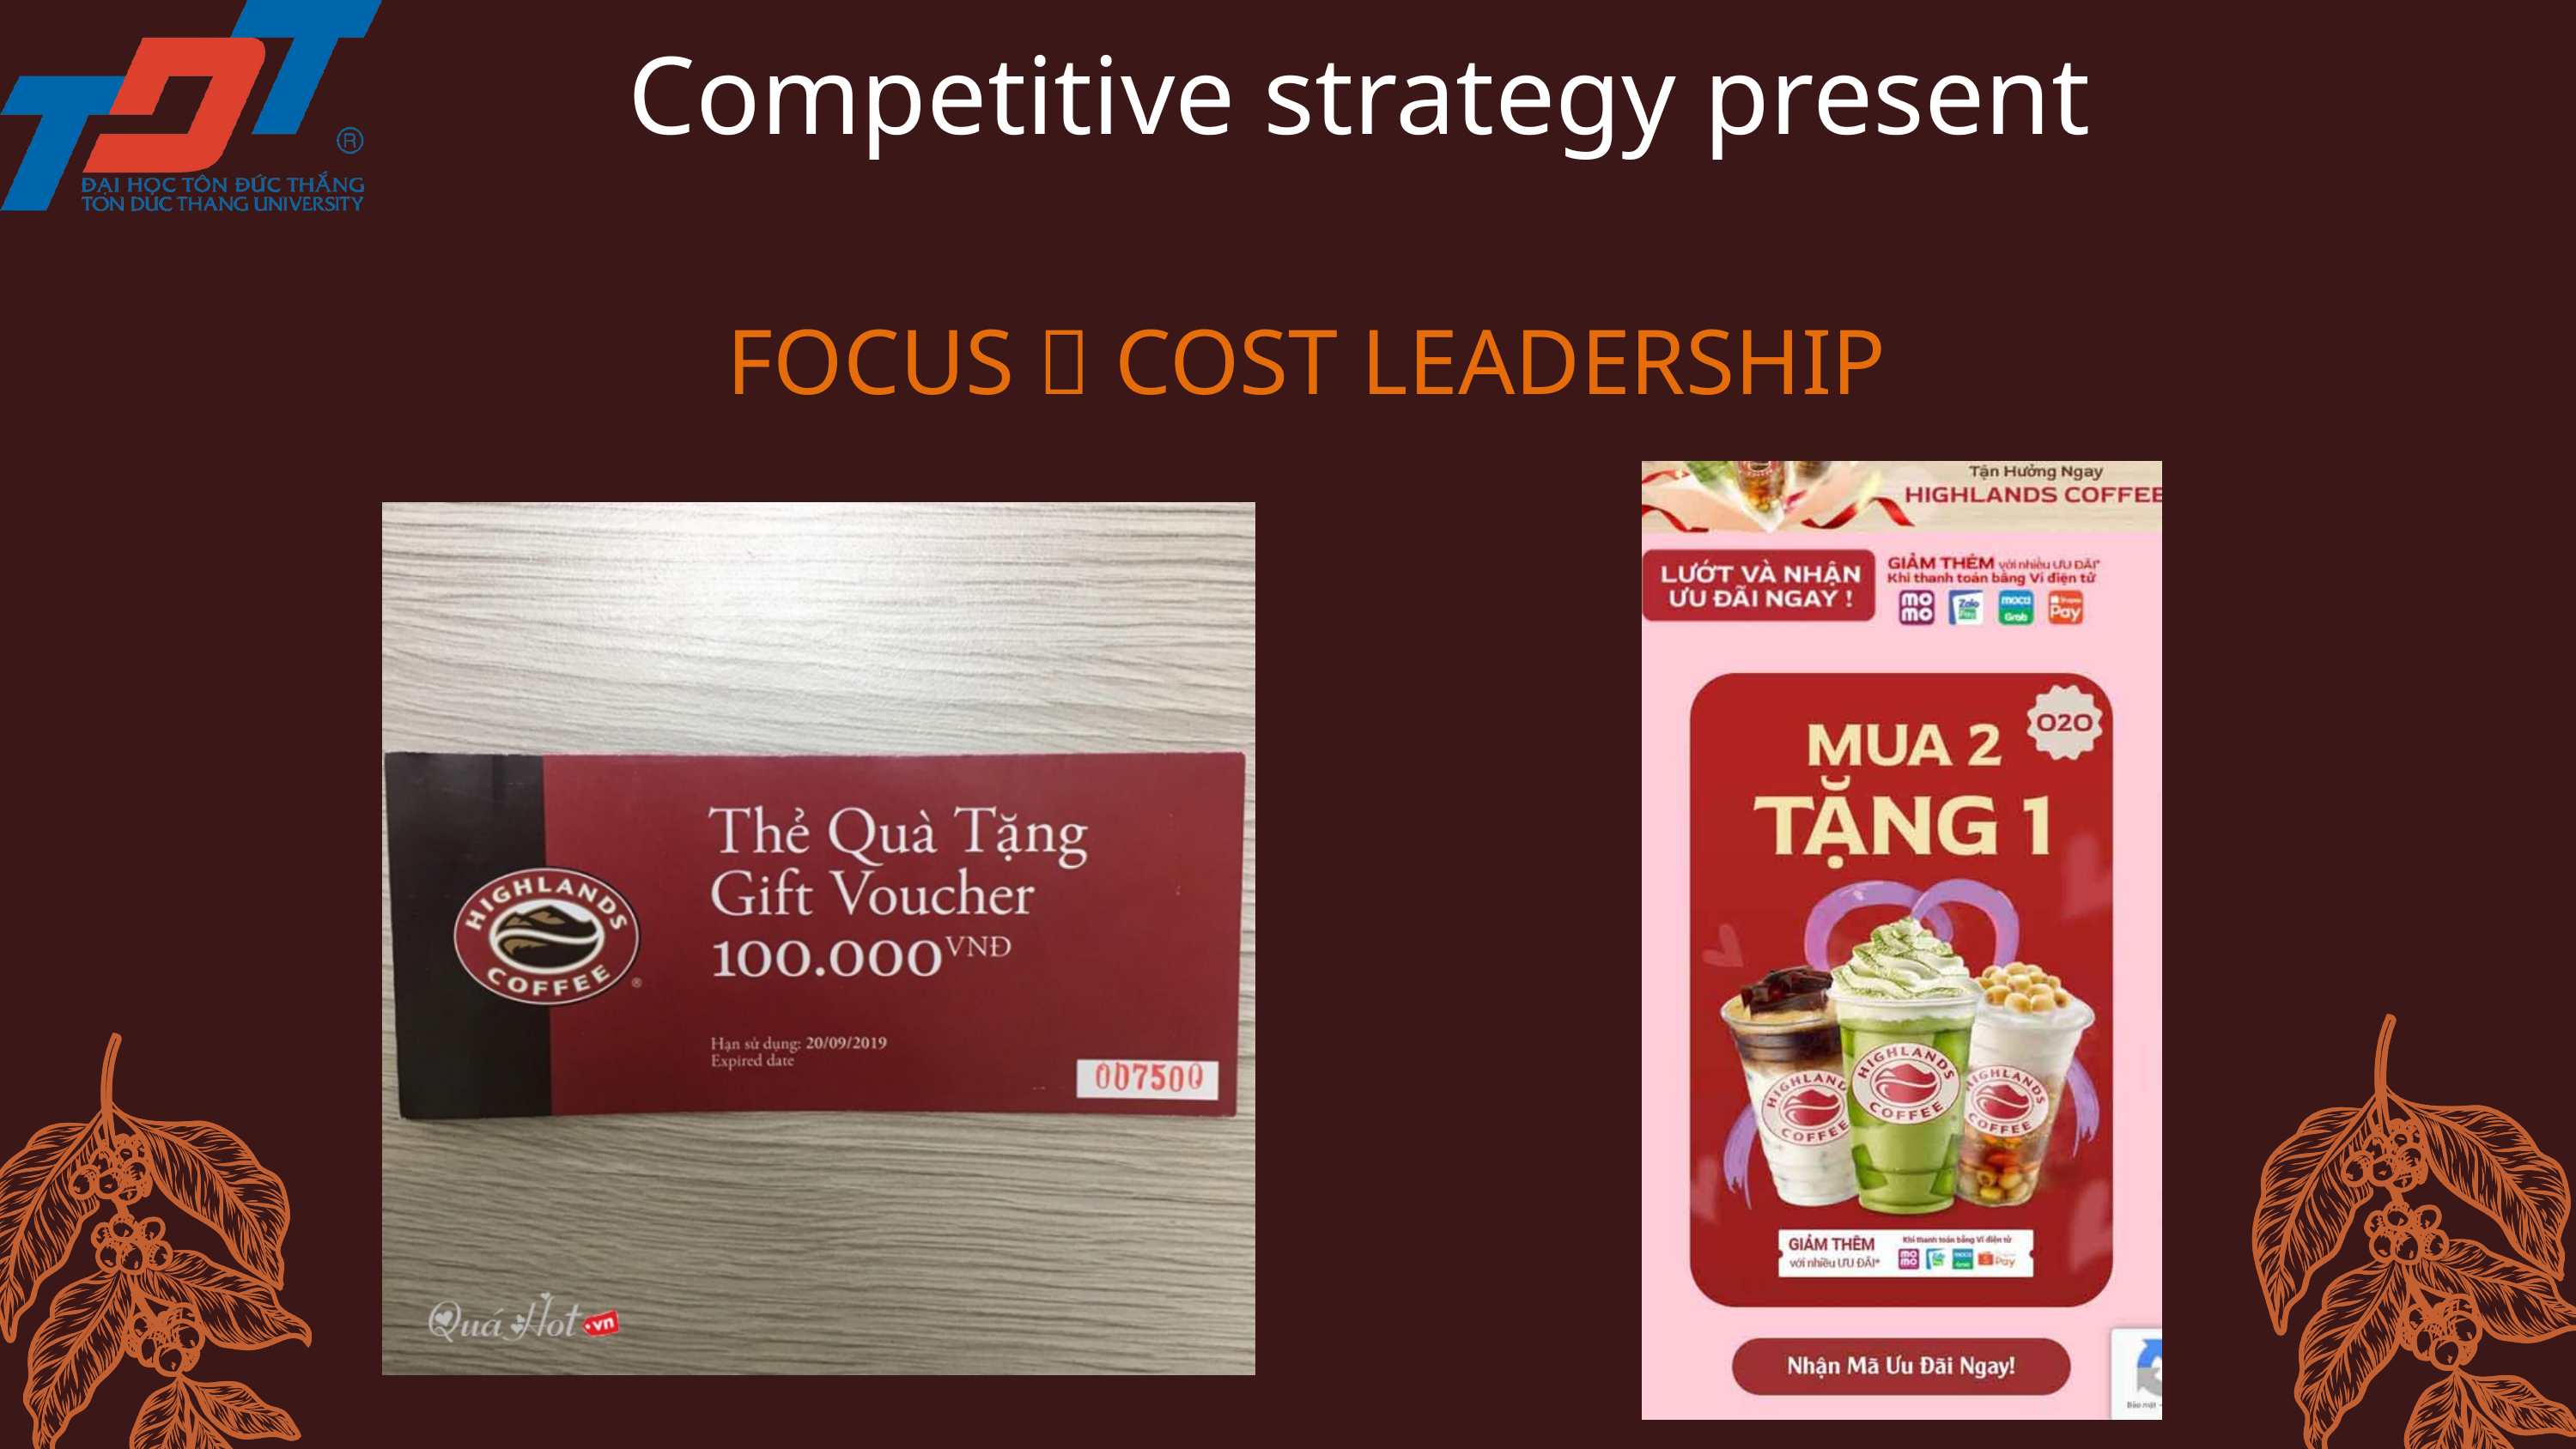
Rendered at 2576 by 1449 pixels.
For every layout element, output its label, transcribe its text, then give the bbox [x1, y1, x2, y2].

text_box [2251, 1014, 2576, 1449]
text_box FOCUS  COST LEADERSHIP [312, 305, 2302, 413]
text_box Competitive strategy present [382, 27, 2354, 156]
text_box [0, 1033, 313, 1449]
picture [382, 502, 1255, 1375]
picture [1642, 460, 2162, 1420]
text_box [0, 0, 382, 211]
